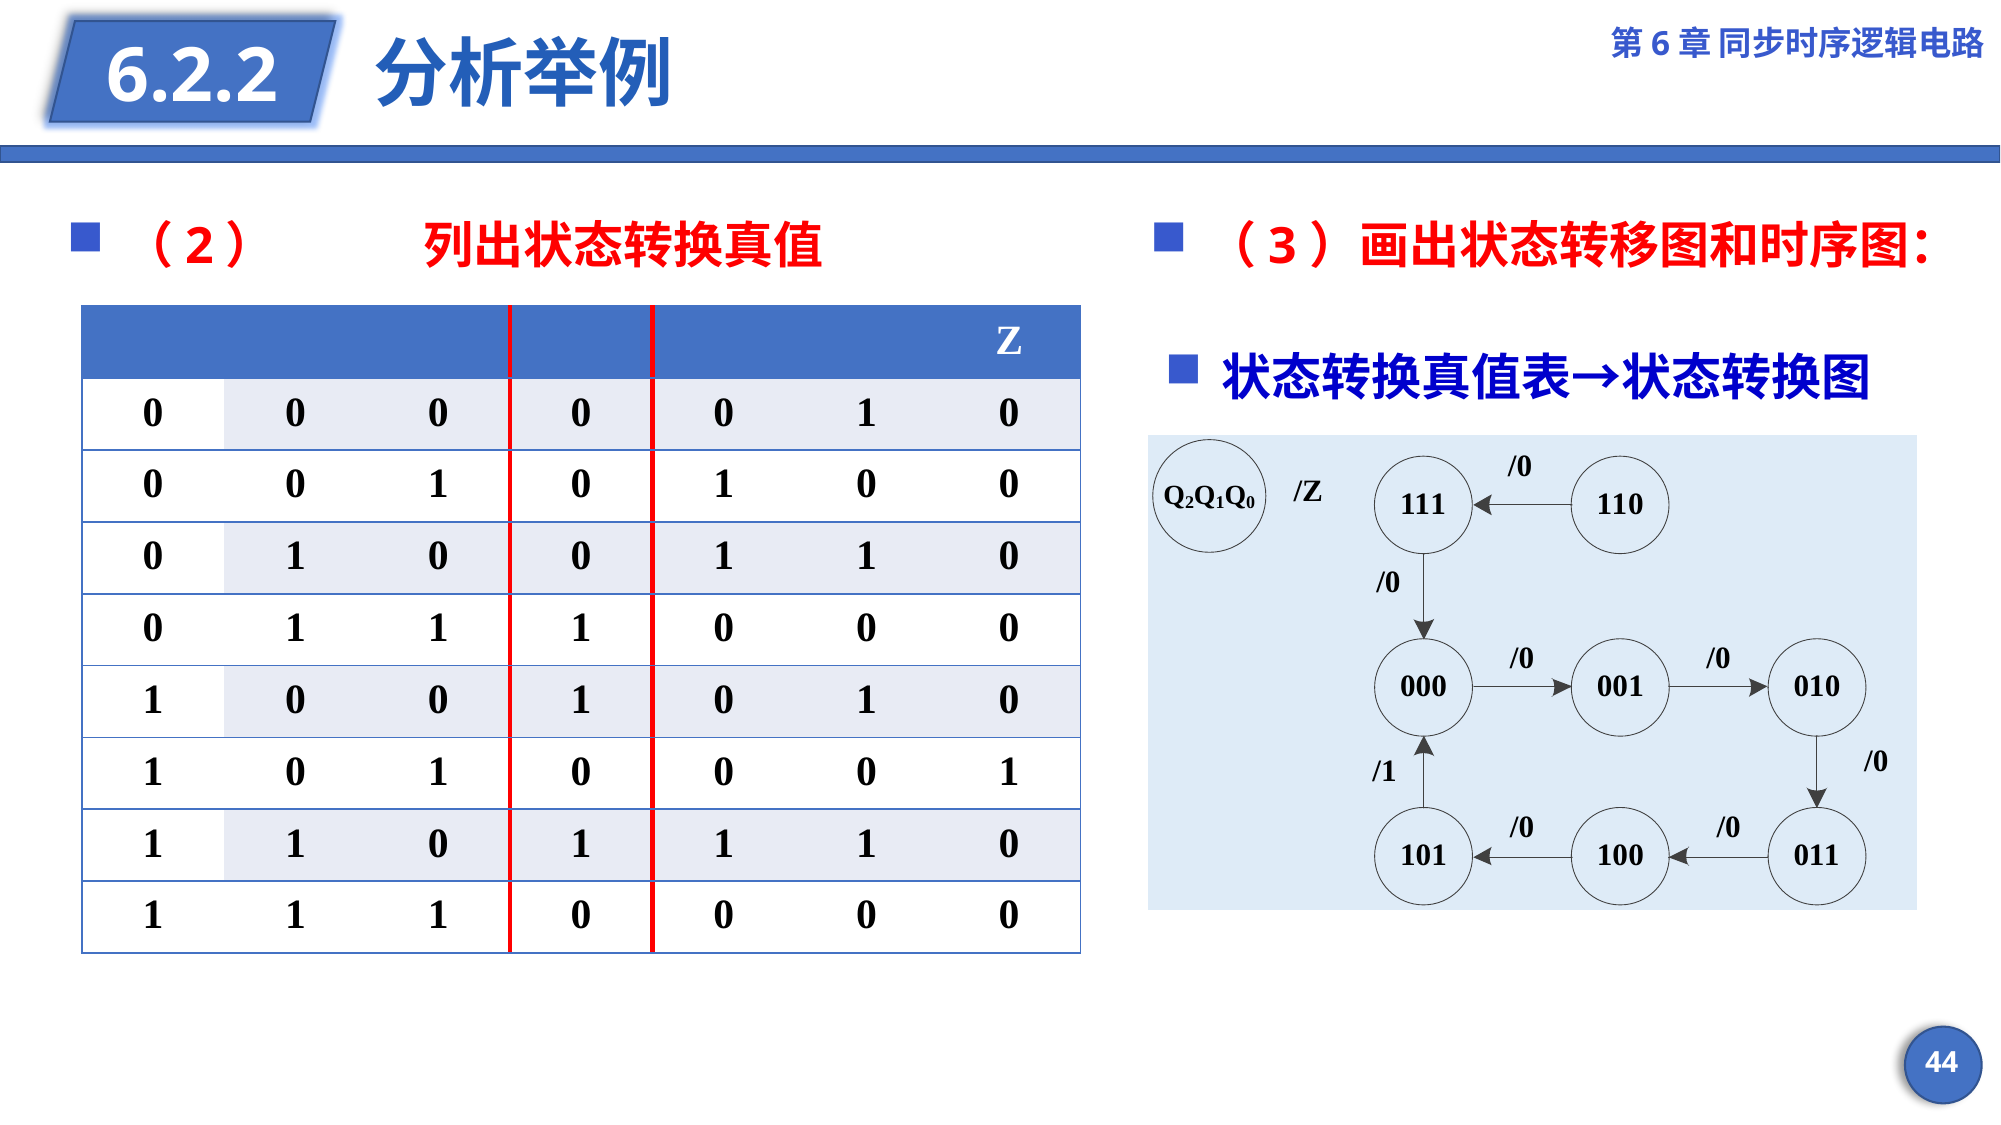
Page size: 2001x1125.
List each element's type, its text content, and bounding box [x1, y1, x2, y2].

text_box 6.2.2 [48, 20, 337, 123]
text_box （3）画出状态转移图和时序图： [1135, 175, 1954, 281]
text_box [1147, 434, 1918, 910]
text_box 状态转换真值表→状态转换图 [1149, 308, 1968, 413]
title 分析举例 [358, 16, 1391, 137]
footer 第6章 同步时序逻辑电路 [1581, 1, 2000, 84]
slide_number 44 [1895, 1033, 1989, 1094]
text_box （2） 列出状态转换真值表： [52, 175, 847, 371]
